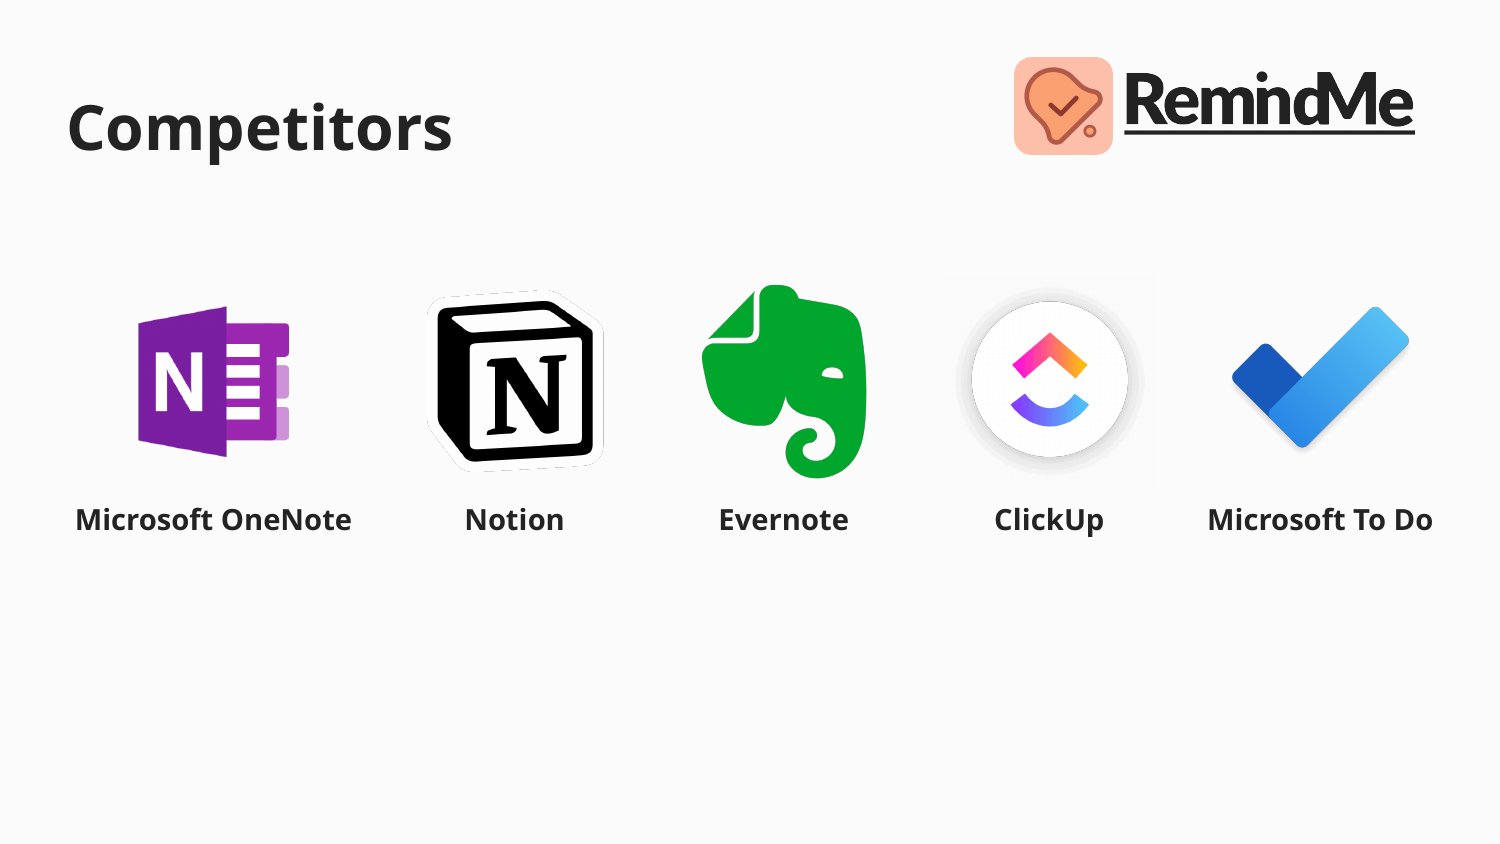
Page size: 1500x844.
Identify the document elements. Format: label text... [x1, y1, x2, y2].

list Microsoft To Do [1186, 481, 1454, 568]
picture [113, 281, 314, 482]
picture [1229, 307, 1411, 456]
title Competitors [51, 72, 1449, 167]
picture [1014, 54, 1450, 158]
list Microsoft OneNote [46, 481, 382, 568]
list Notion [414, 481, 615, 568]
picture [424, 275, 1156, 488]
list ClickUp [949, 495, 1150, 568]
list Evernote [684, 490, 884, 568]
